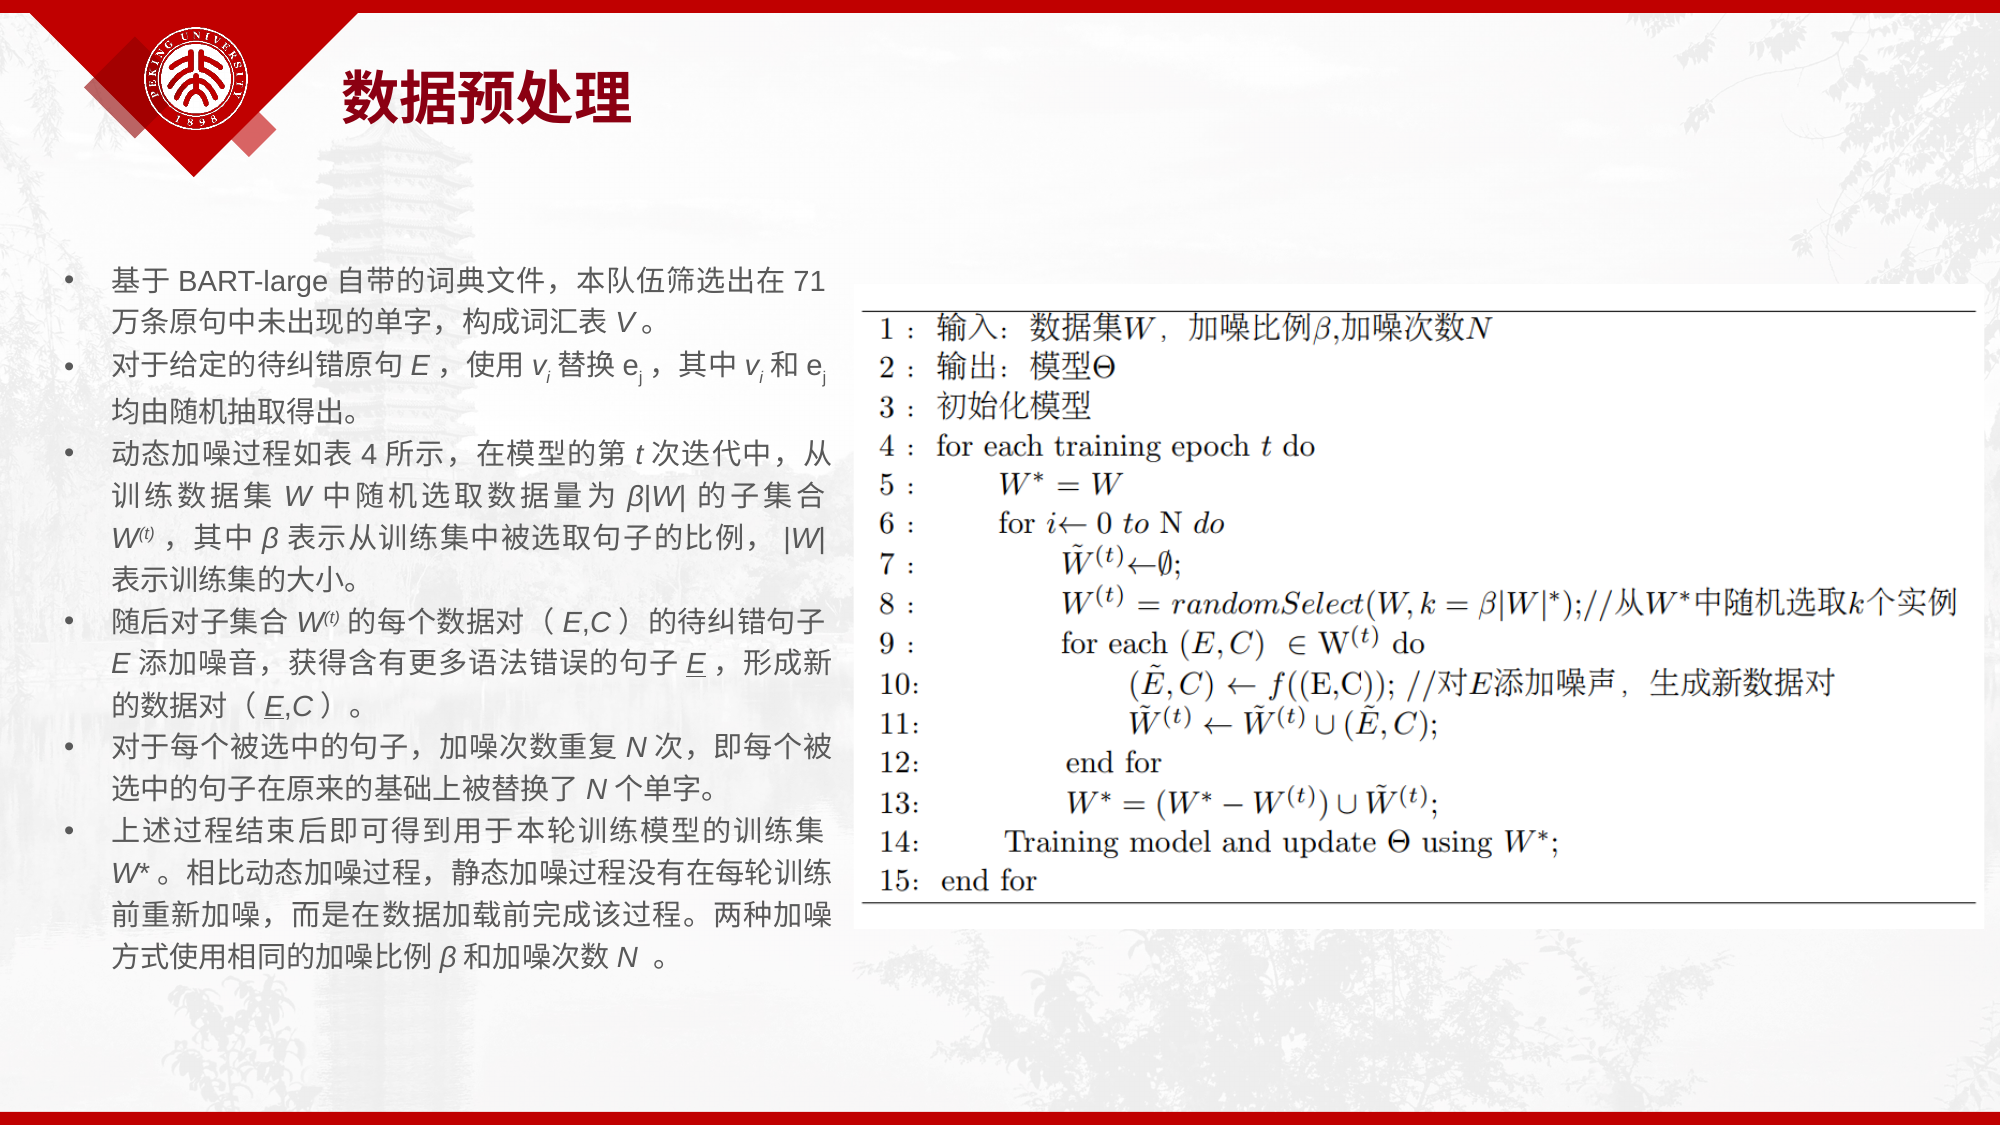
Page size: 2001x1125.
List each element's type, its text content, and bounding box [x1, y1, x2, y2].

text_box 数据预处理 [326, 43, 1066, 139]
picture [853, 284, 1985, 929]
picture [144, 27, 249, 130]
text_box 基于BART-large自带的词典文件，本队伍筛选出在71万条原句中未出现的单字，构成词汇表V。 对于给定的待纠错原句E，使用vi替换ej，其中vi和ej均由随机抽取得出。 动态加噪过程如表4所示，在模型的第t次迭代中，从训练数据集W中随机选取数据量为β|W|的子集合W(t)，其中β表示从训练集中被选取句子的比例，|W|表示训练集的大小。 随后对子集合W(t)的每个数据对（E,C）的待纠错句子E添加噪音，获得含有更多语法错误的句子E，形成新的数据对（E,C）。 对于每个被选中的句子，加噪次数重复N次，即每个被选中的句子在原来的基础上被替换了N个单字。 上述过程结束后即可得到用于本轮训练模型的训练集W*。相比动态加噪过程，静态加噪过程没有在每轮训练前重新加噪，而是在数据加载前完成该过程。两种加噪方式使用相同的加噪比例β和加噪次数N 。 [49, 247, 848, 981]
